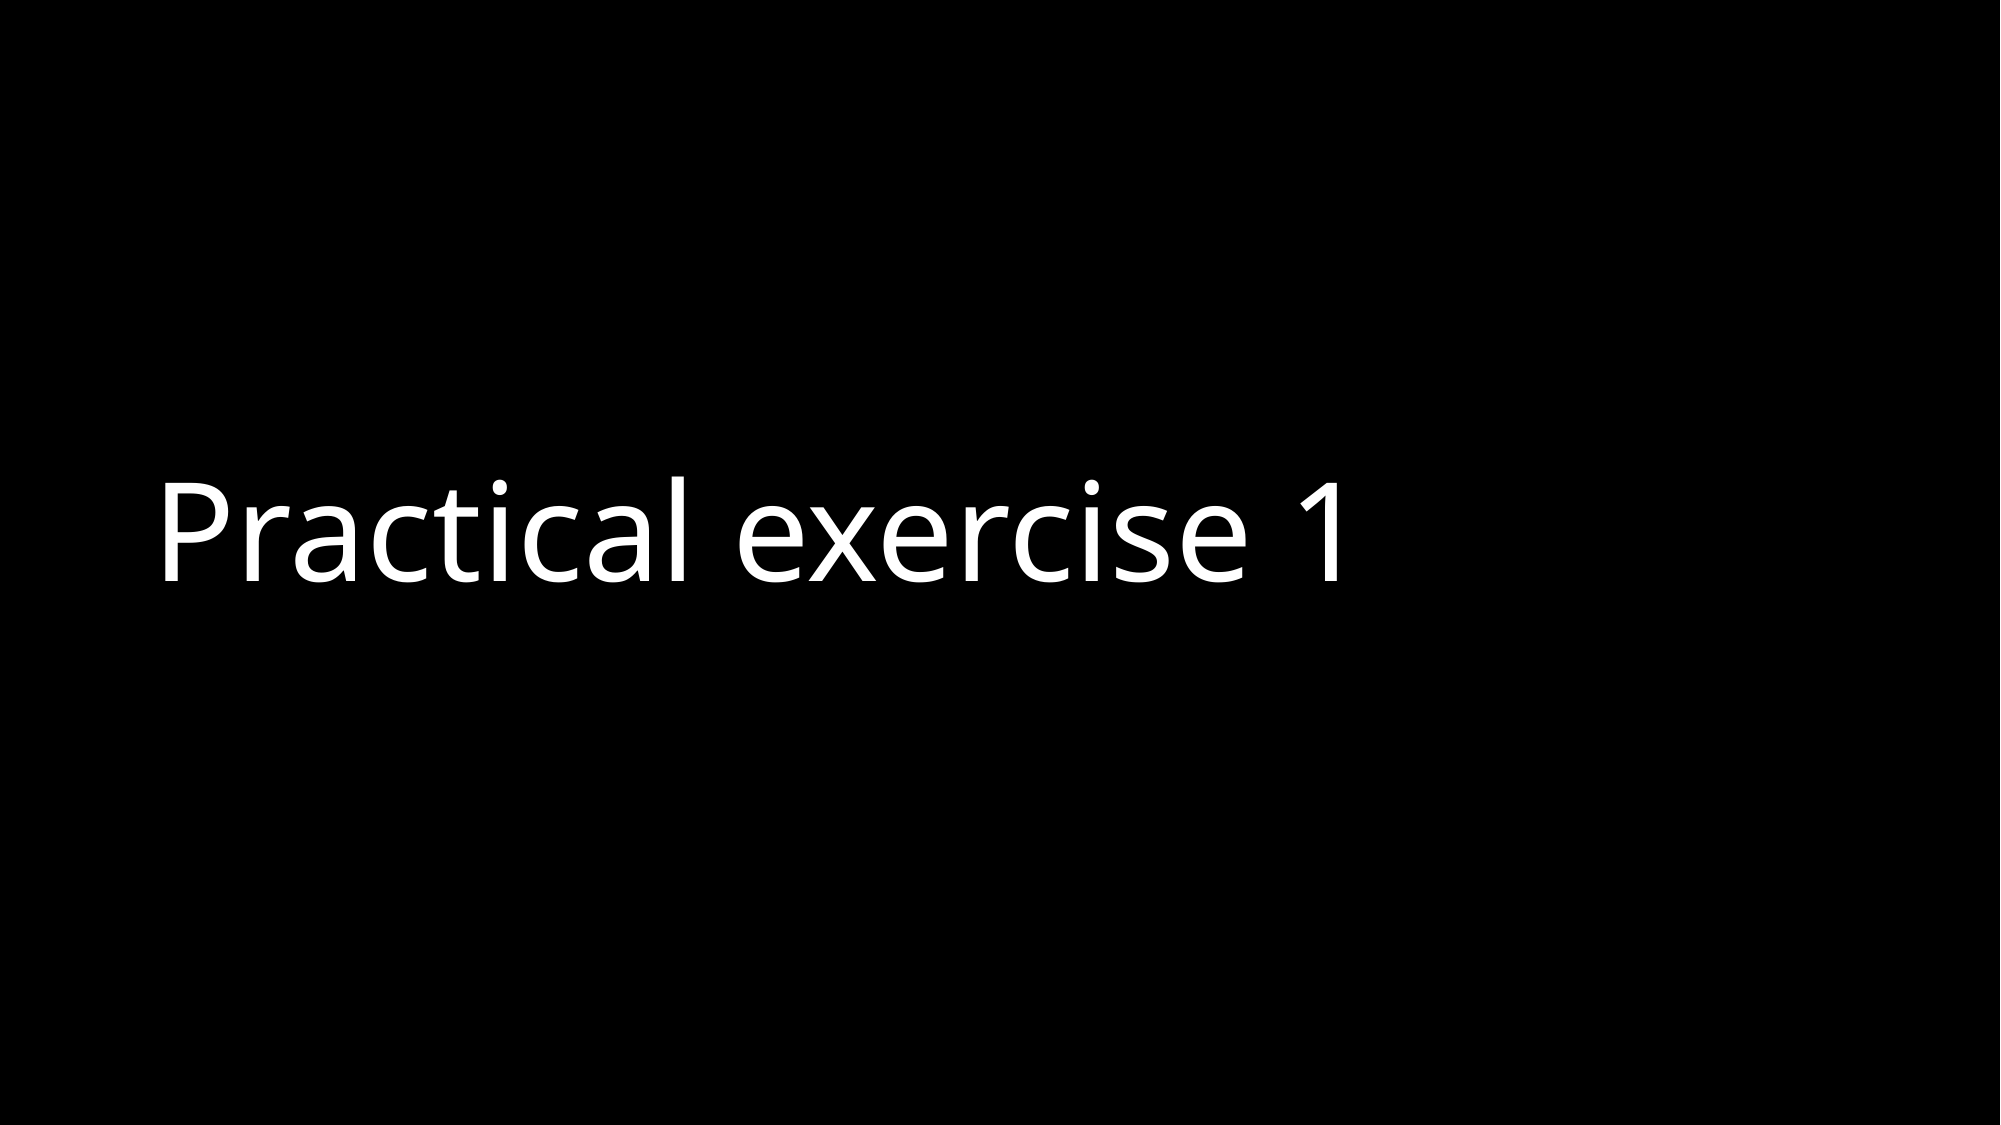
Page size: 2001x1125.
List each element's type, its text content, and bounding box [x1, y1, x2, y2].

title Practical exercise 1 [137, 59, 1863, 1125]
